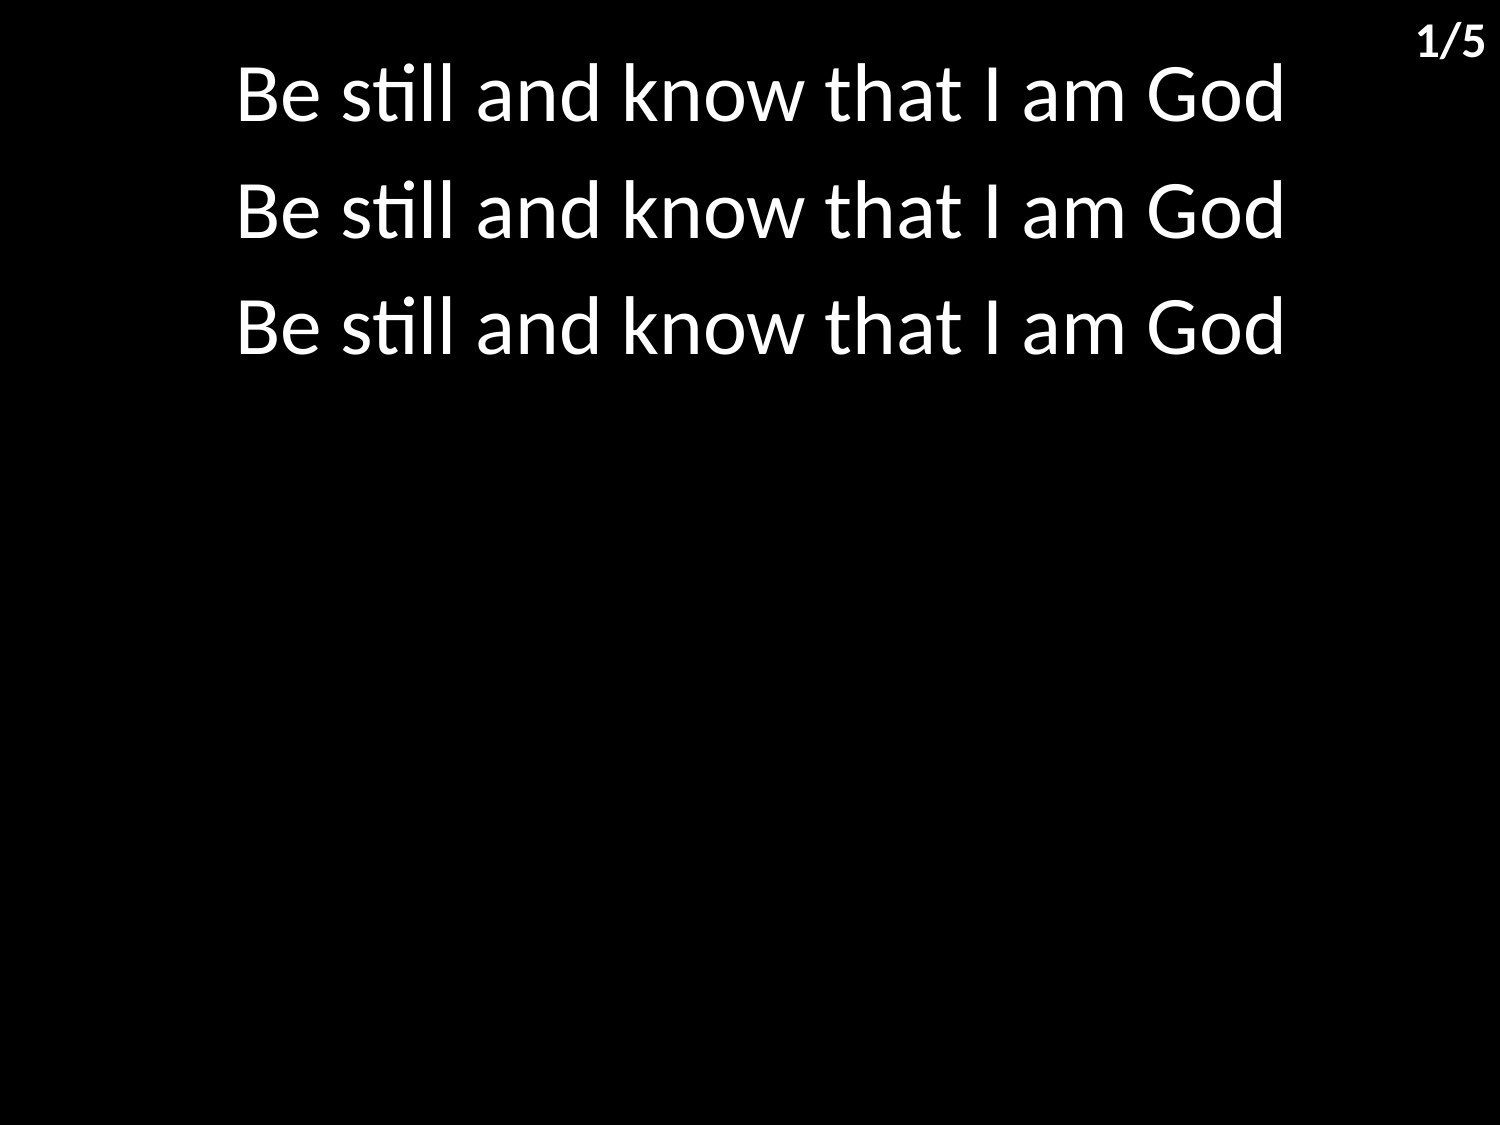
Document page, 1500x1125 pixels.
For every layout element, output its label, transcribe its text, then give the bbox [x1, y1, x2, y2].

subtitle Be still and know that I am God Be still and know that I am God Be still and know that I am God [53, 30, 1471, 1094]
text_box 1/5 [1399, 0, 1500, 75]
